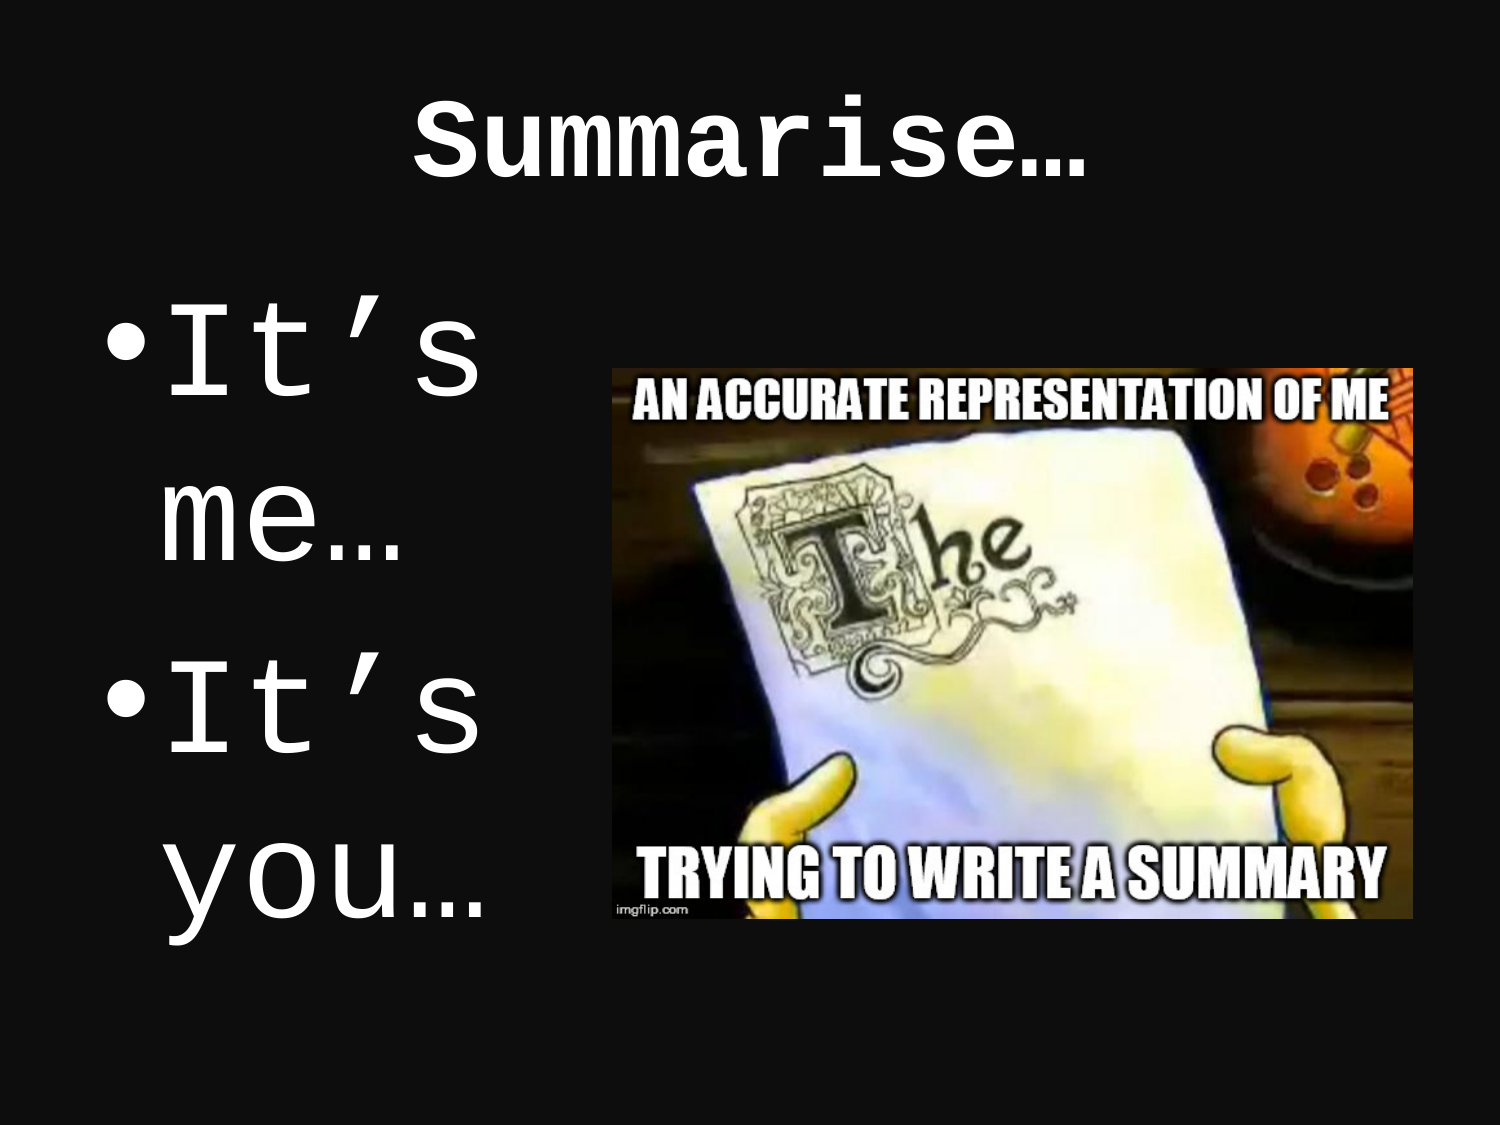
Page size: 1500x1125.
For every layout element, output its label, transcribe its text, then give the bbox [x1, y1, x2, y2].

list It’s me… It’s you… [87, 249, 588, 1038]
title Summarise… [50, 37, 1450, 225]
picture [612, 368, 1414, 919]
